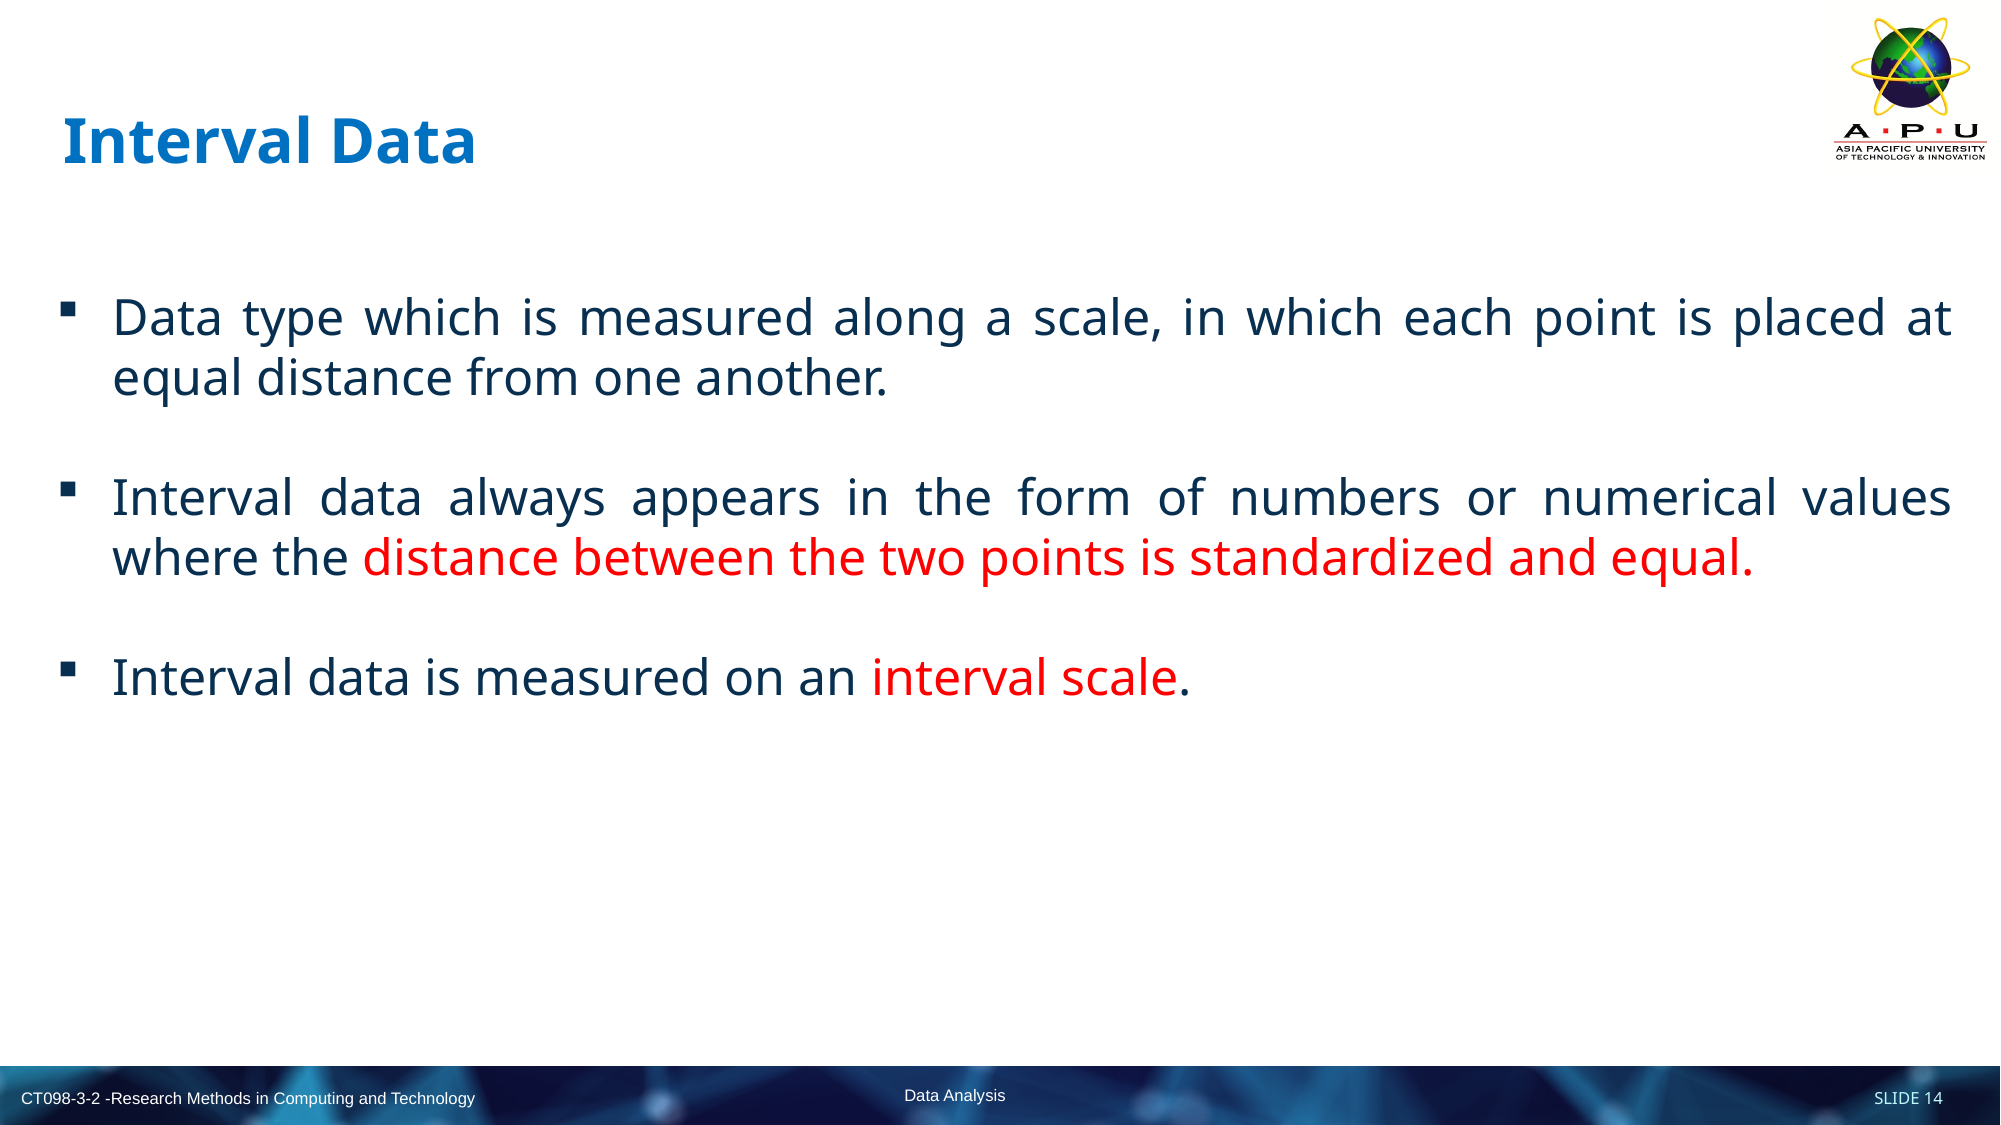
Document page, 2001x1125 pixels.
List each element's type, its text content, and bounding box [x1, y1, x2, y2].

picture [1822, 0, 2000, 178]
picture [0, 1066, 2000, 1125]
list Data type which is measured along a scale, in which each point is placed at equal distance from one another. Interval data always appears in the form of numbers or numerical values where the distance between the two points is standardized and equal. Interval data is measured on an interval scale. [41, 278, 1969, 1021]
title Interval Data [48, 45, 1764, 233]
